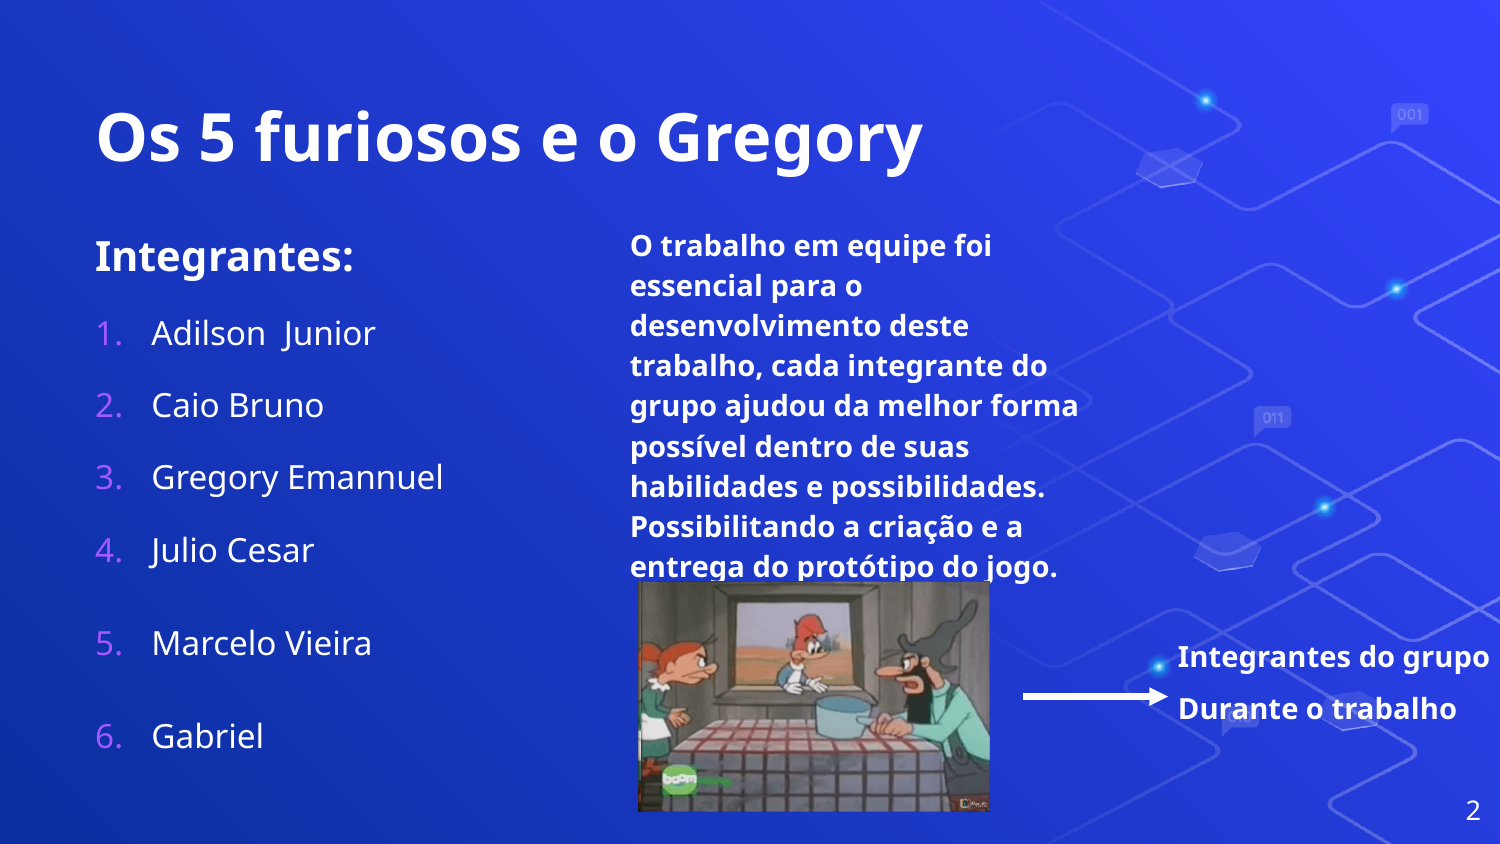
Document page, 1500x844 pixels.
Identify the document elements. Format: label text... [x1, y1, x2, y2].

list O trabalho em equipe foi essencial para o desenvolvimento deste trabalho, cada integrante do grupo ajudou da melhor forma possível dentro de suas habilidades e possibilidades. Possibilitando a criação e a entrega do protótipo do jogo. [629, 221, 1096, 740]
text_box Integrantes do grupo Durante o trabalho [1177, 632, 1500, 844]
list Integrantes: Adilson Junior Caio Bruno Gregory Emannuel Julio Cesar Marcelo Vieira Gabriel [95, 221, 531, 697]
title Os 5 furiosos e o Gregory [95, 22, 1138, 175]
picture [0, 0, 1500, 844]
